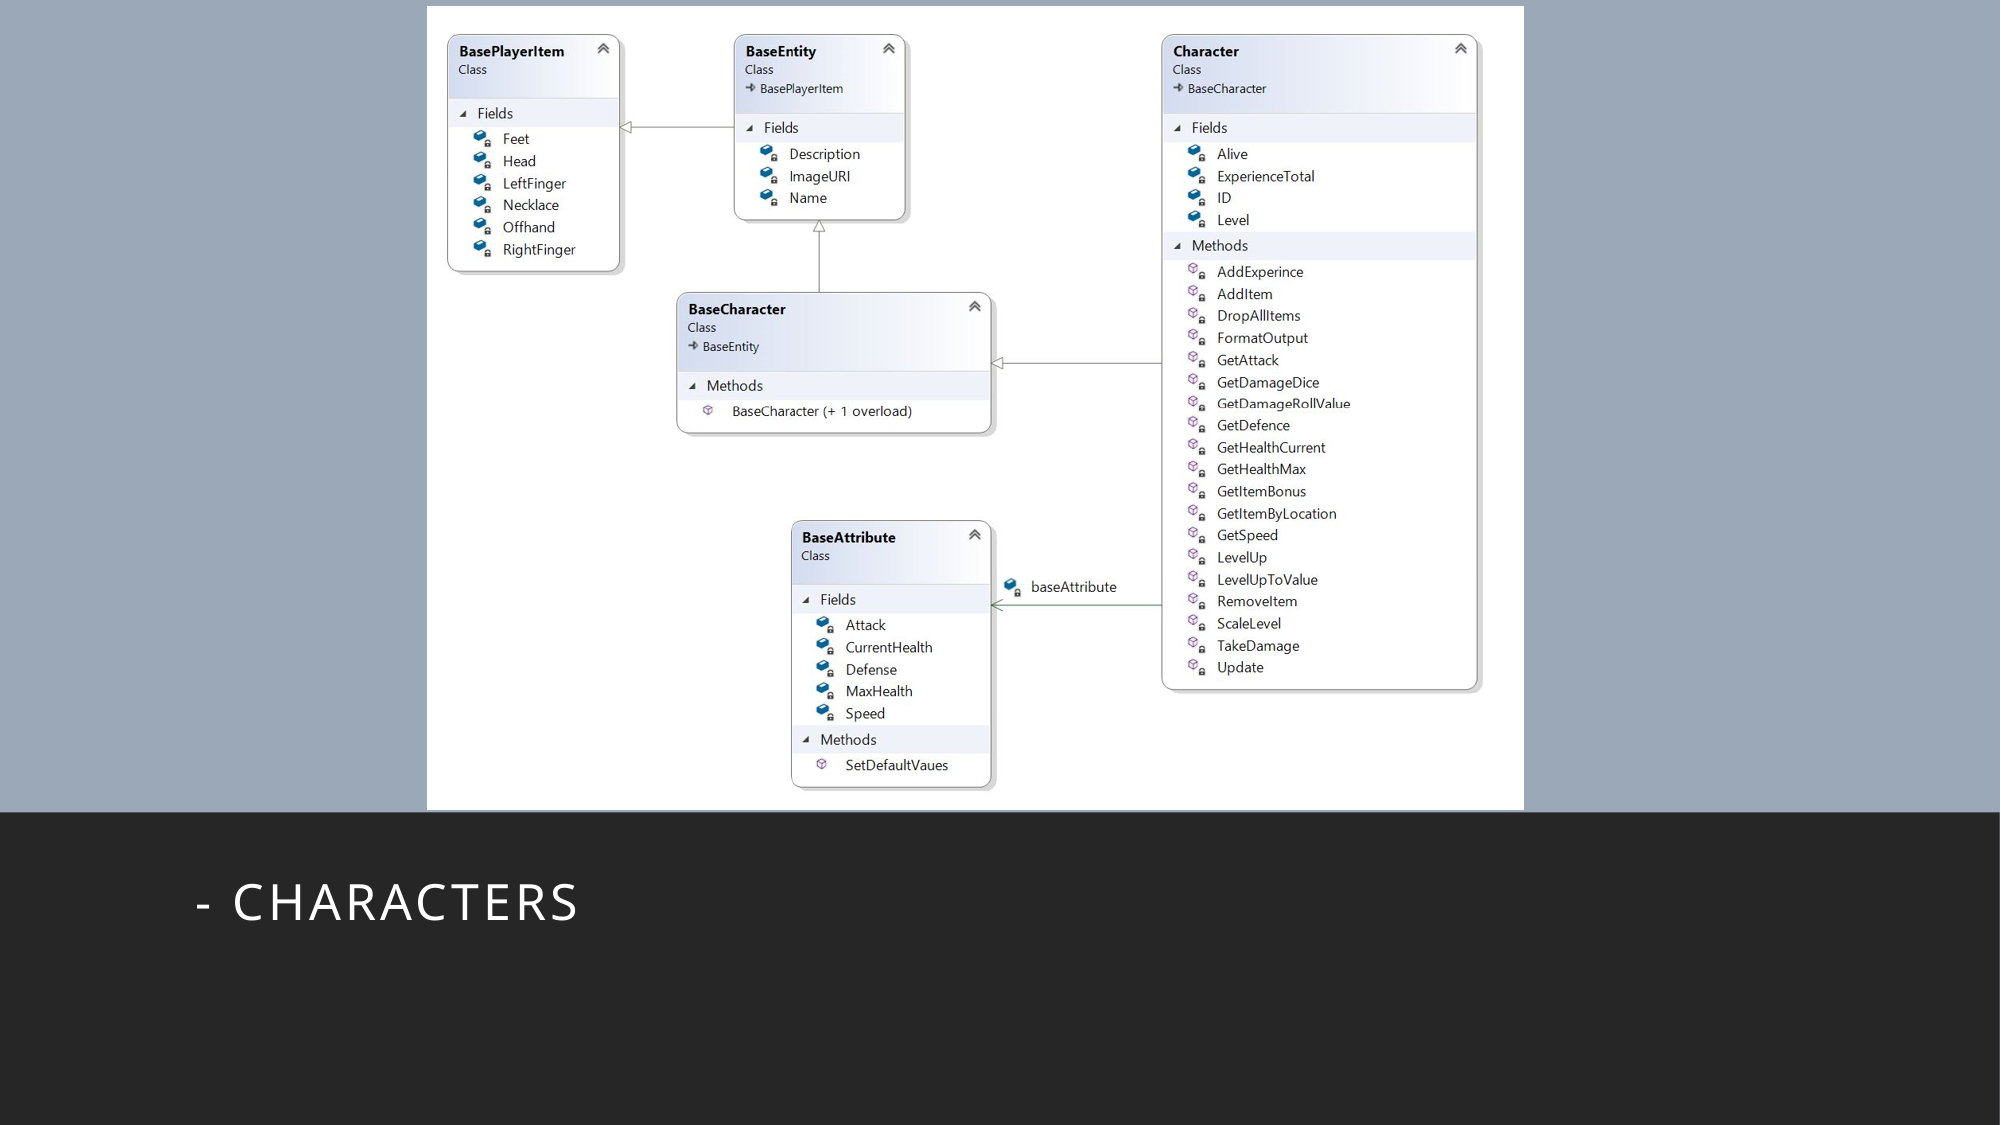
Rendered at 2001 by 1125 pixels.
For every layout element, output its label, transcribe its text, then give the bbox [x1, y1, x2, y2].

subtitle - characters [180, 857, 1831, 1045]
text_box [0, 811, 2000, 1125]
picture [426, 6, 1524, 811]
text_box [0, 0, 2000, 811]
